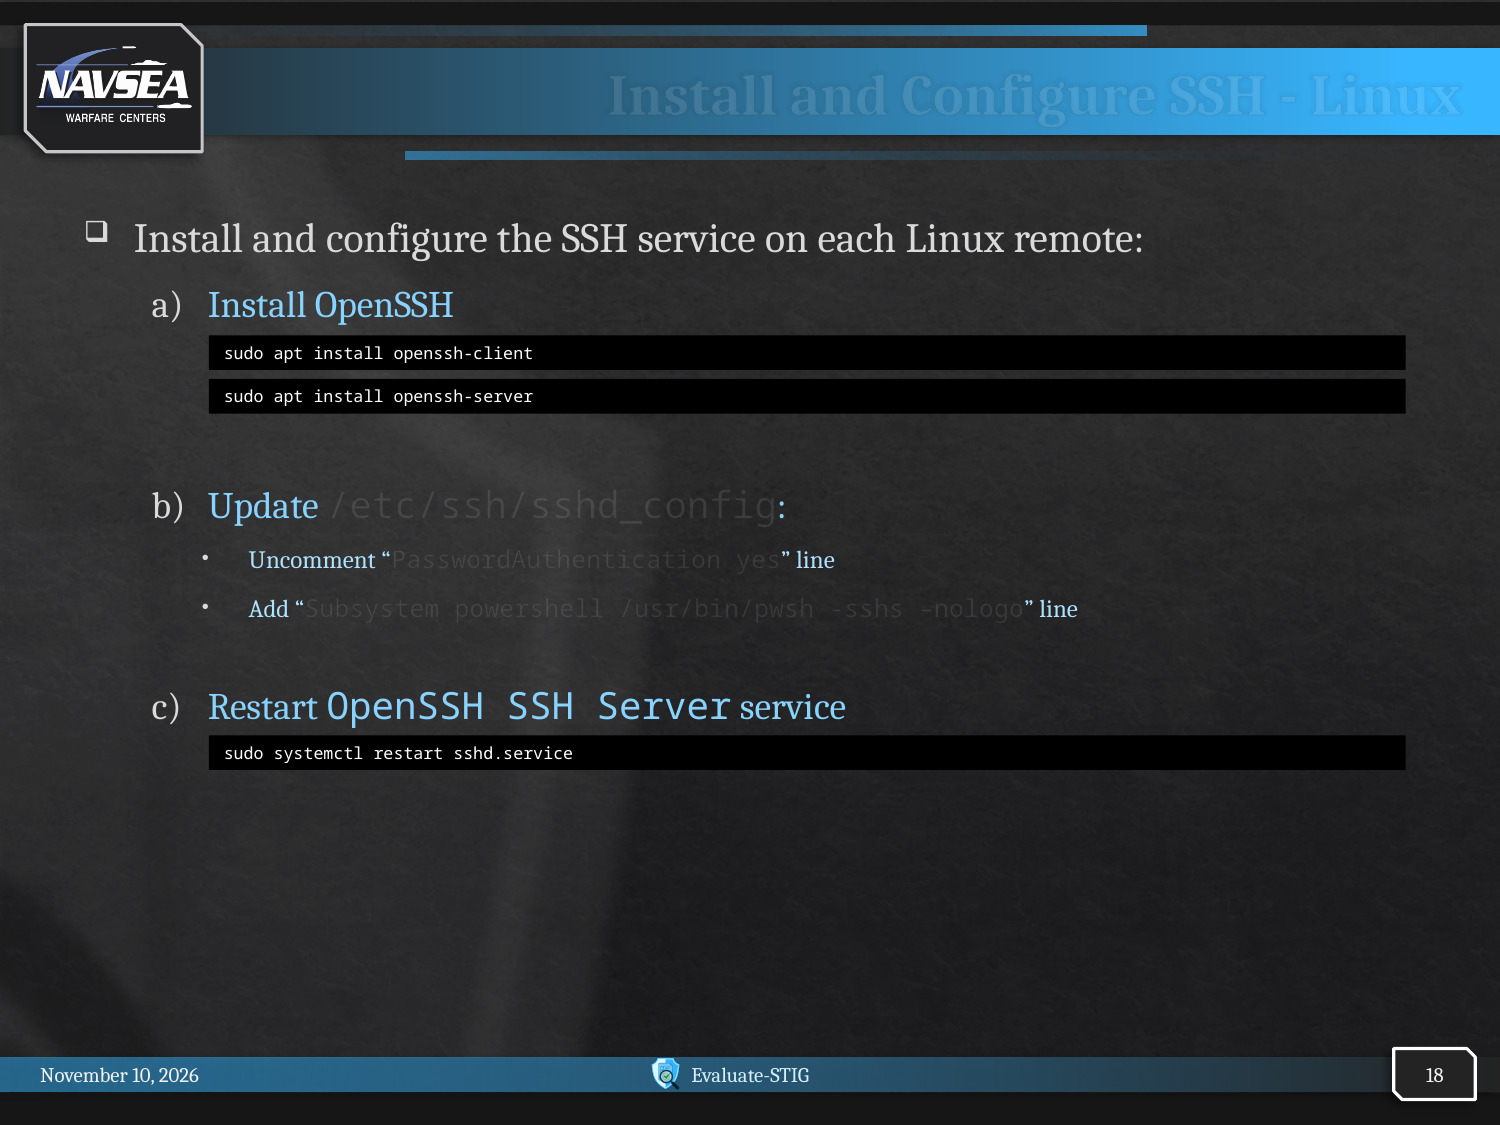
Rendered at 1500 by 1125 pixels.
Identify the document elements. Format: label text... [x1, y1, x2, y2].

list Install and configure the SSH service on each Linux remote: Install OpenSSH Update /etc/ssh/sshd_config: Uncomment “PasswordAuthentication yes” line Add “Subsystem powershell /usr/bin/pwsh -sshs –nologo” line Restart OpenSSH SSH Server service [62, 202, 1438, 995]
title Install and Configure SSH - Linux [254, 48, 1476, 135]
text_box sudo apt install openssh-client [208, 335, 1406, 370]
text_box sudo systemctl restart sshd.service [208, 735, 1406, 770]
text_box sudo apt install openssh-server [208, 378, 1406, 414]
slide_number 18 [1393, 1049, 1476, 1100]
picture [646, 1054, 685, 1093]
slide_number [25, 1057, 331, 1092]
picture [34, 0, 194, 175]
